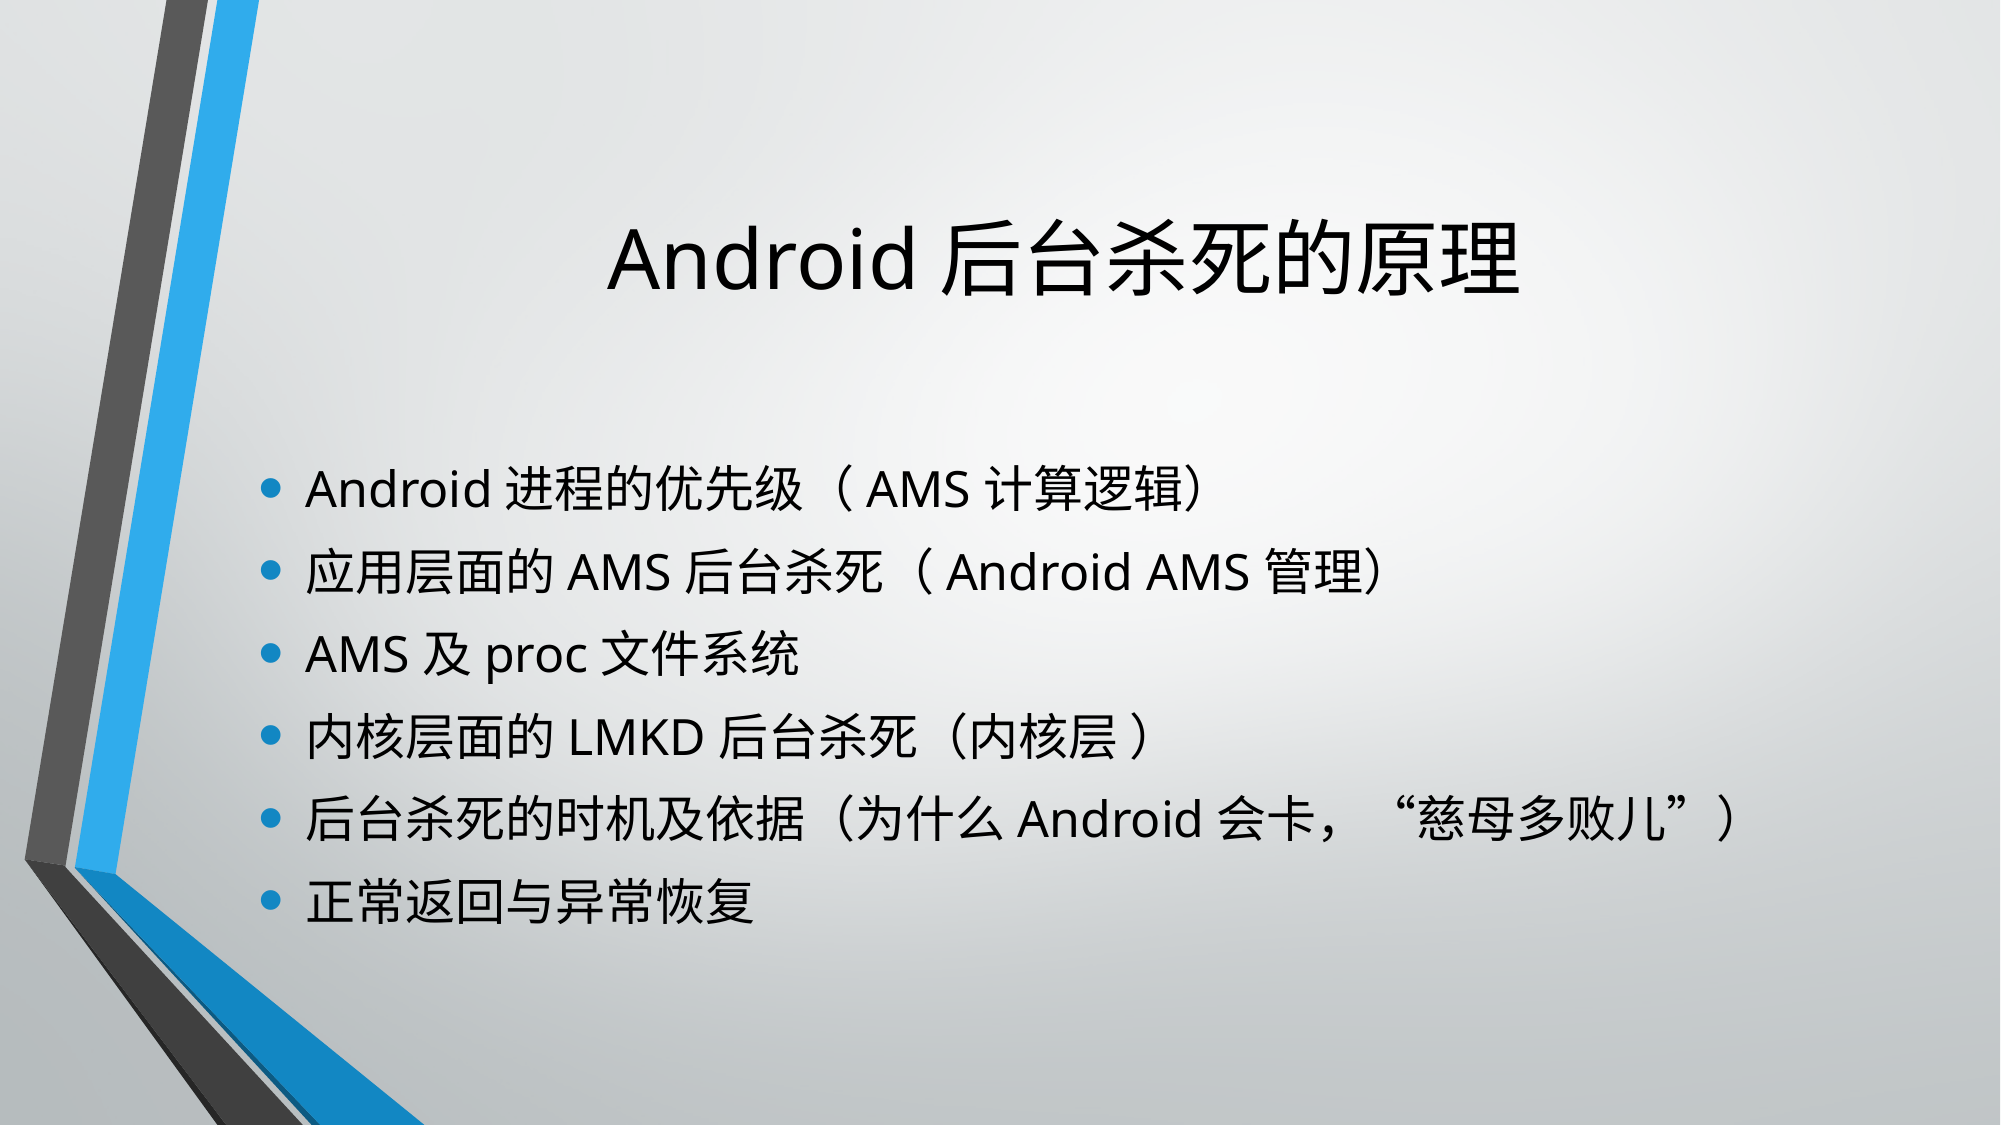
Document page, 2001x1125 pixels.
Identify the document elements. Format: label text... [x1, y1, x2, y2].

title Android后台杀死的原理 [243, 112, 1887, 400]
list Android进程的优先级（AMS计算逻辑） 应用层面的AMS后台杀死（Android AMS管理） AMS及proc文件系统 内核层面的LMKD后台杀死（内核层 ） 后台杀死的时机及依据（为什么Android会卡，“慈母多败儿”） 正常返回与异常恢复 [243, 437, 1887, 950]
